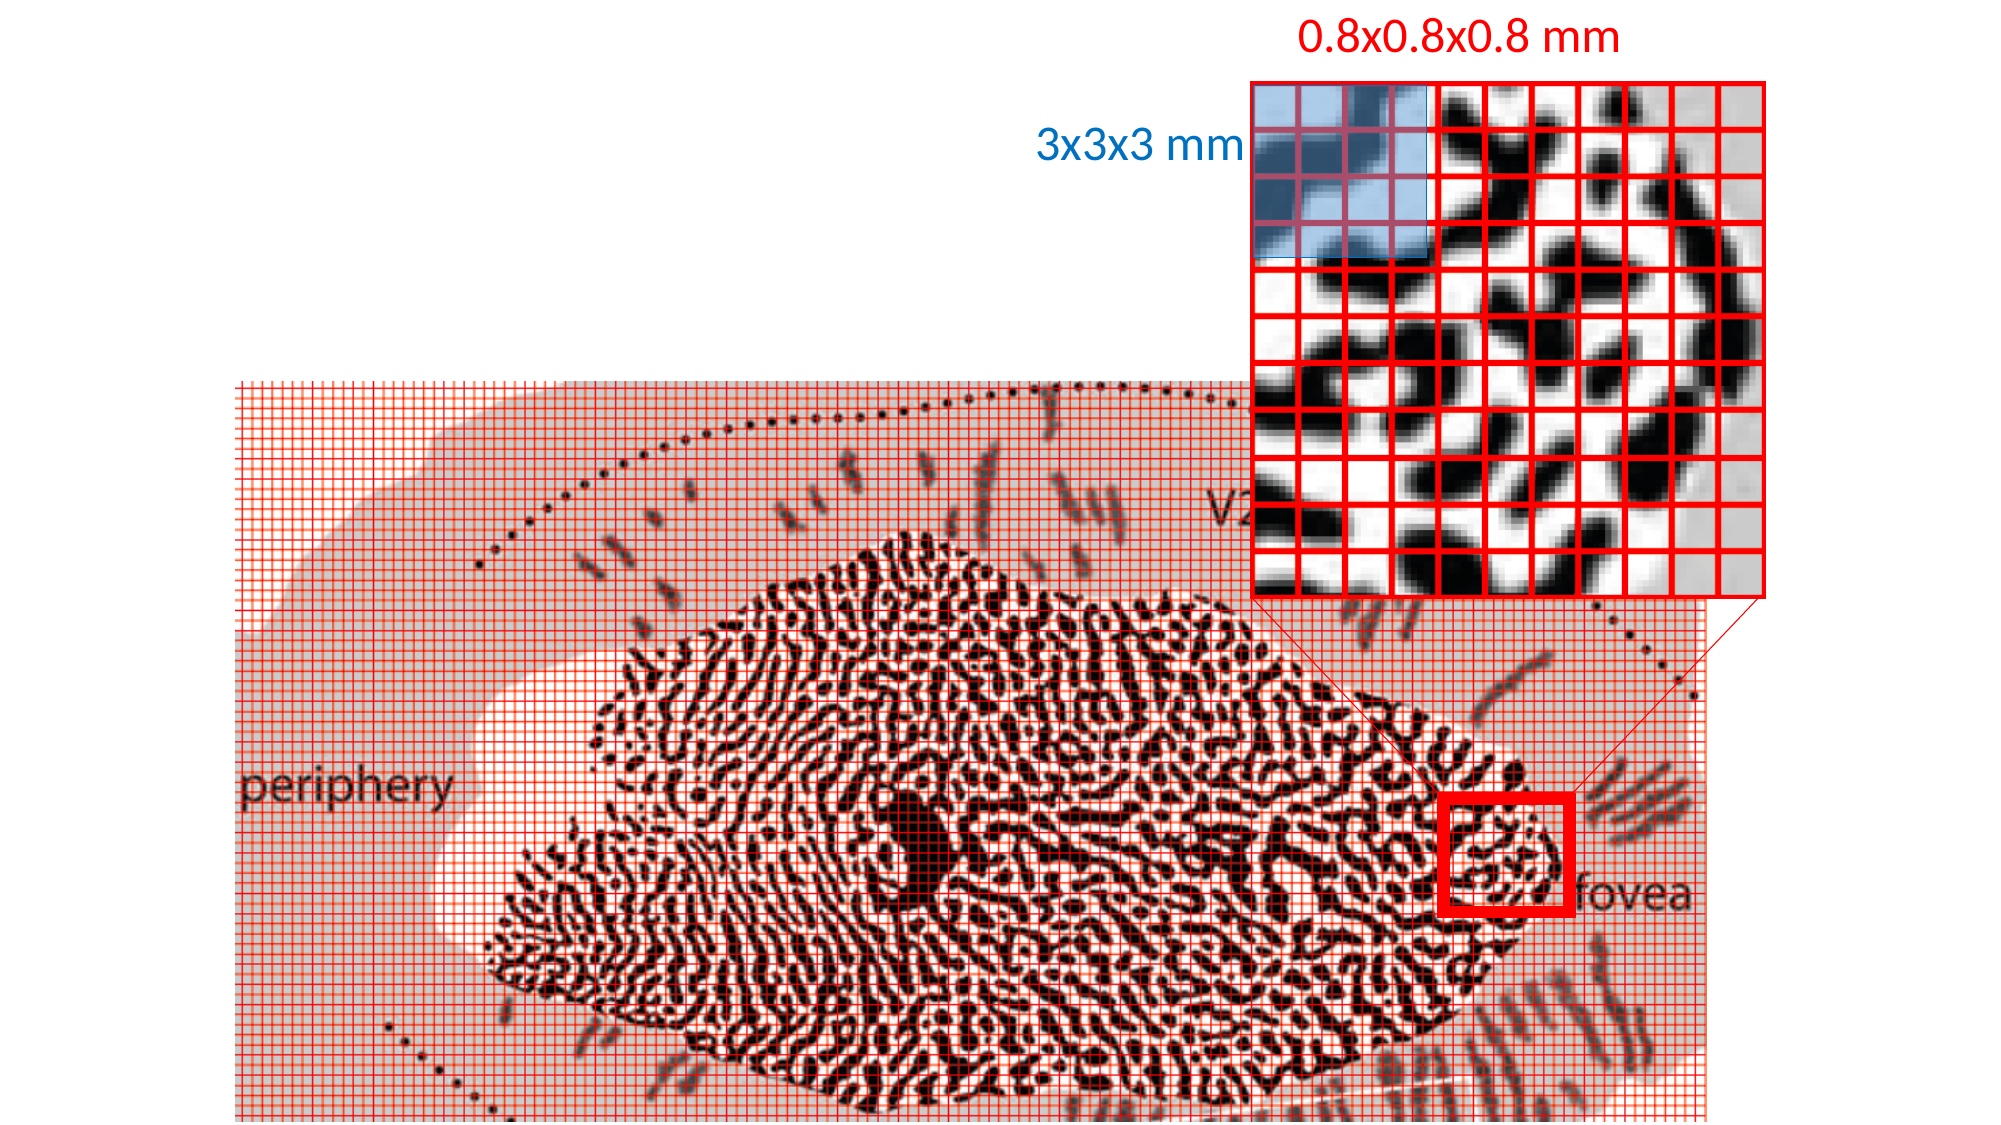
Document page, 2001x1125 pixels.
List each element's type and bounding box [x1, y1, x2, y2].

text_box [235, 0, 1766, 1122]
